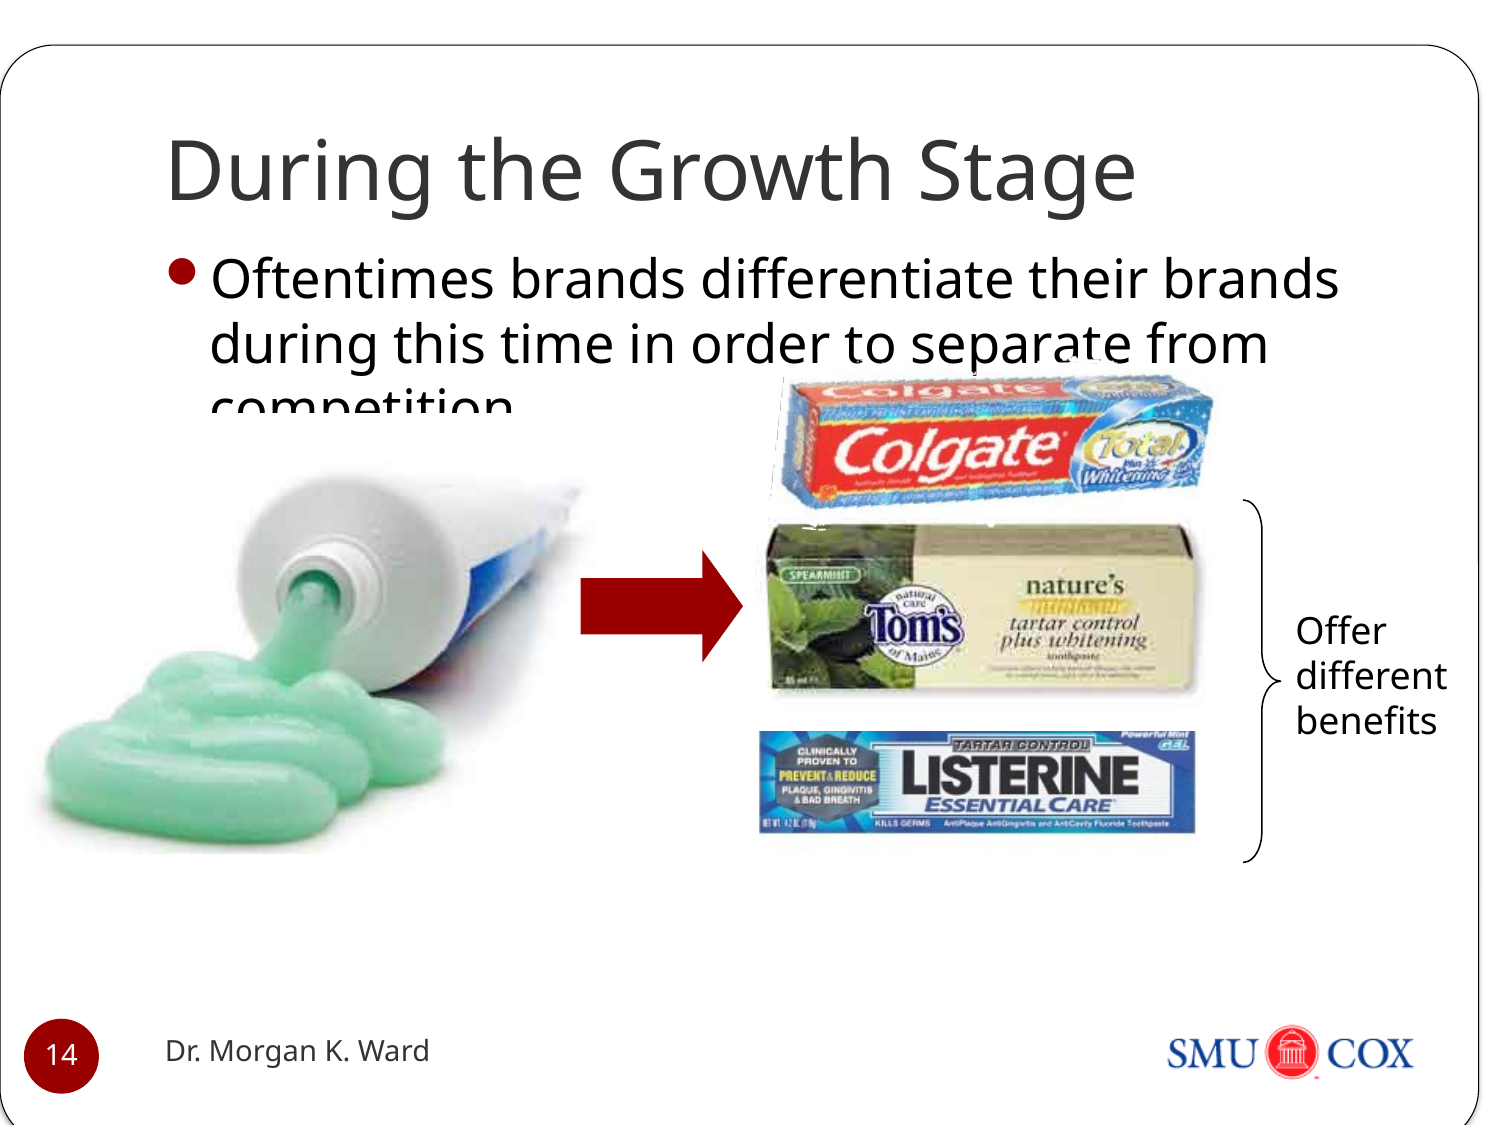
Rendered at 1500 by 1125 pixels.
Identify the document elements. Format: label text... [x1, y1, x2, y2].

slide_number 14 [23, 1018, 99, 1094]
picture [12, 413, 607, 854]
text_box Offer different benefits [1280, 599, 1500, 750]
picture [1155, 1012, 1427, 1093]
text_box [612, 549, 737, 663]
list Oftentimes brands differentiate their brands during this time in order to separate from competition [150, 237, 1425, 988]
footer Dr. Morgan K. Ward [150, 1012, 800, 1088]
text_box [1243, 499, 1280, 863]
picture [742, 313, 1225, 853]
title During the Growth Stage [150, 45, 1425, 233]
